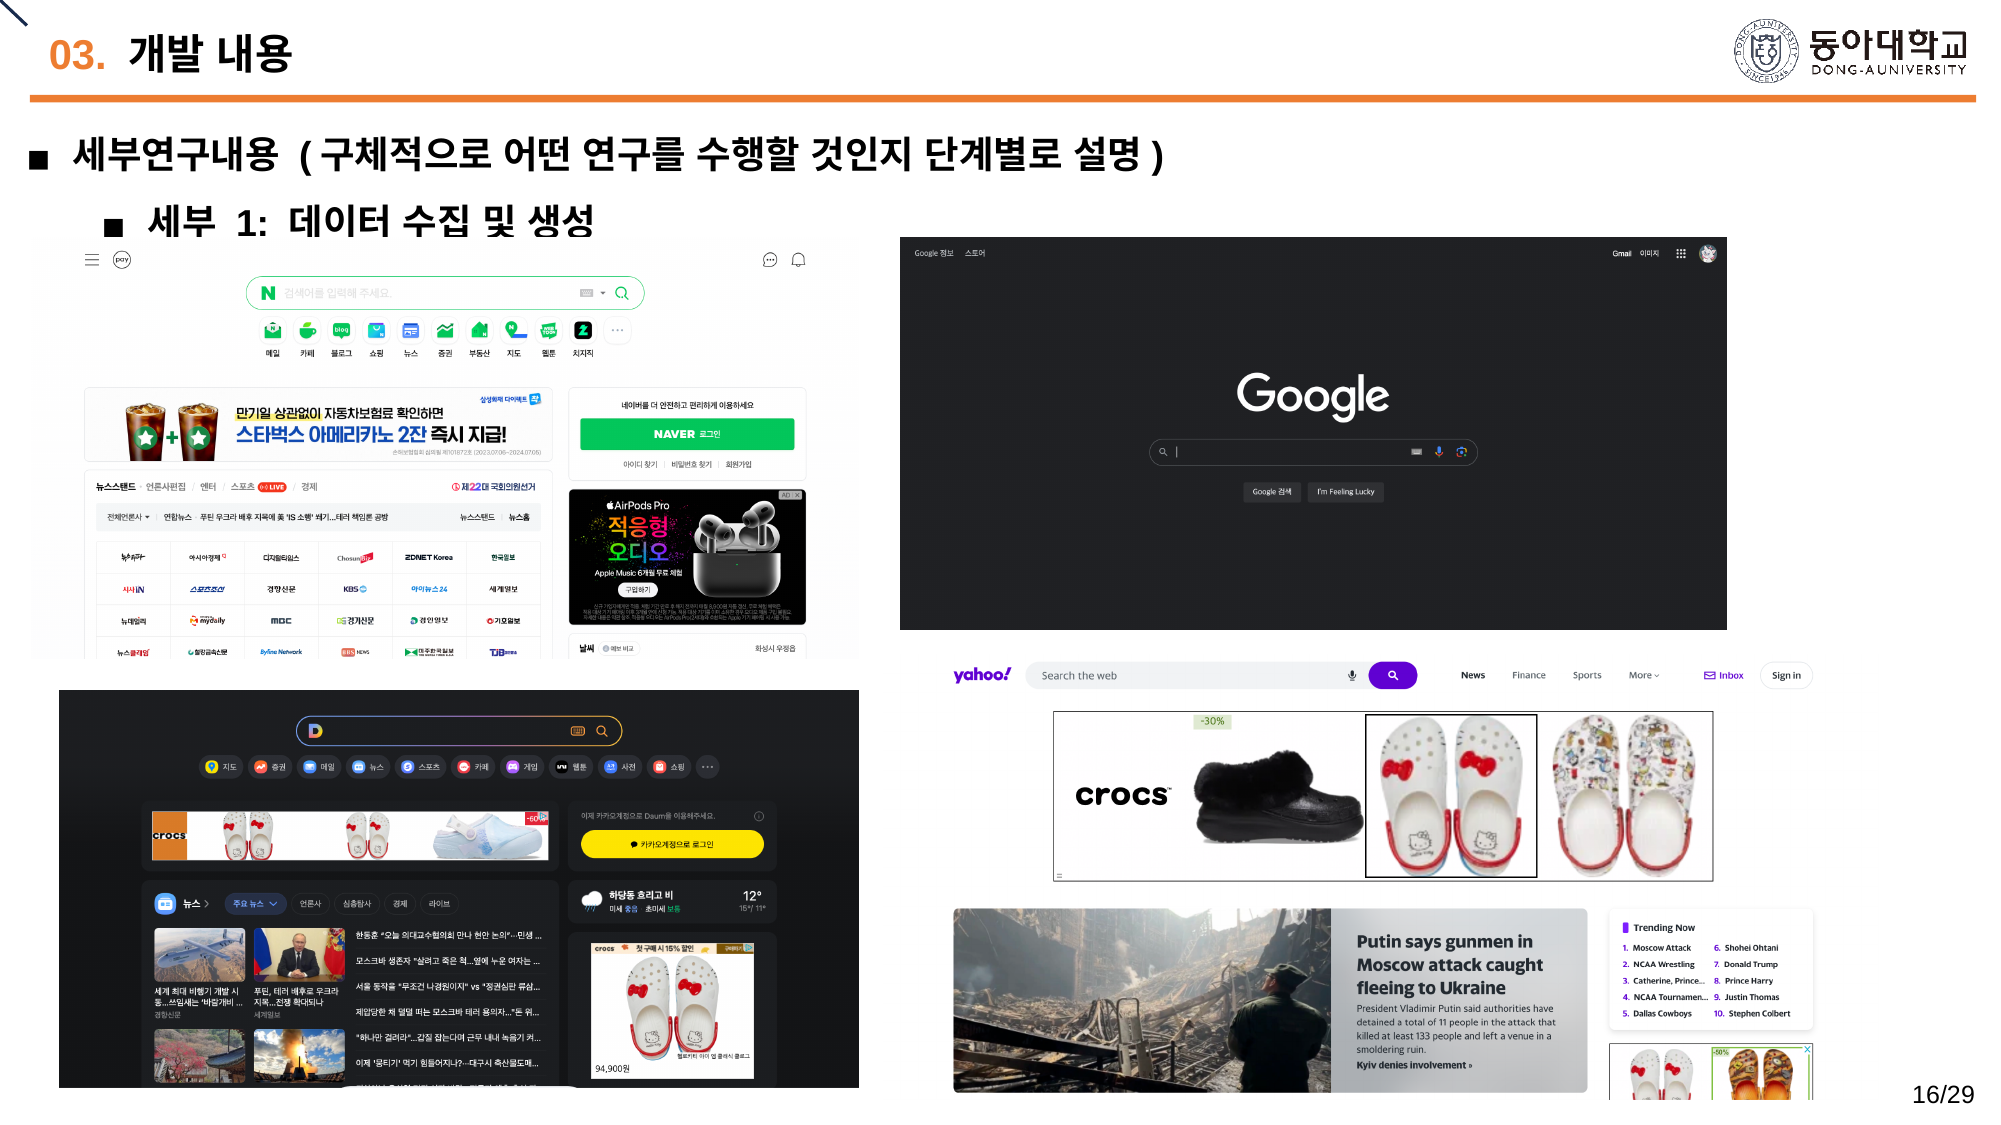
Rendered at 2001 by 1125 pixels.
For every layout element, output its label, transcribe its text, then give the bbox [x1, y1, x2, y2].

picture [31, 237, 859, 659]
picture [882, 654, 1880, 1101]
text_box 세부연구내용 (구체적으로 어떤 연구를 수행할 것인지 단계별로 설명) 세부 1: 데이터 수집 및 생성 [10, 101, 1980, 319]
picture [900, 237, 1728, 631]
picture [59, 689, 859, 1089]
title 03. 개발 내용 [33, 17, 1727, 95]
picture [1726, 9, 1977, 98]
